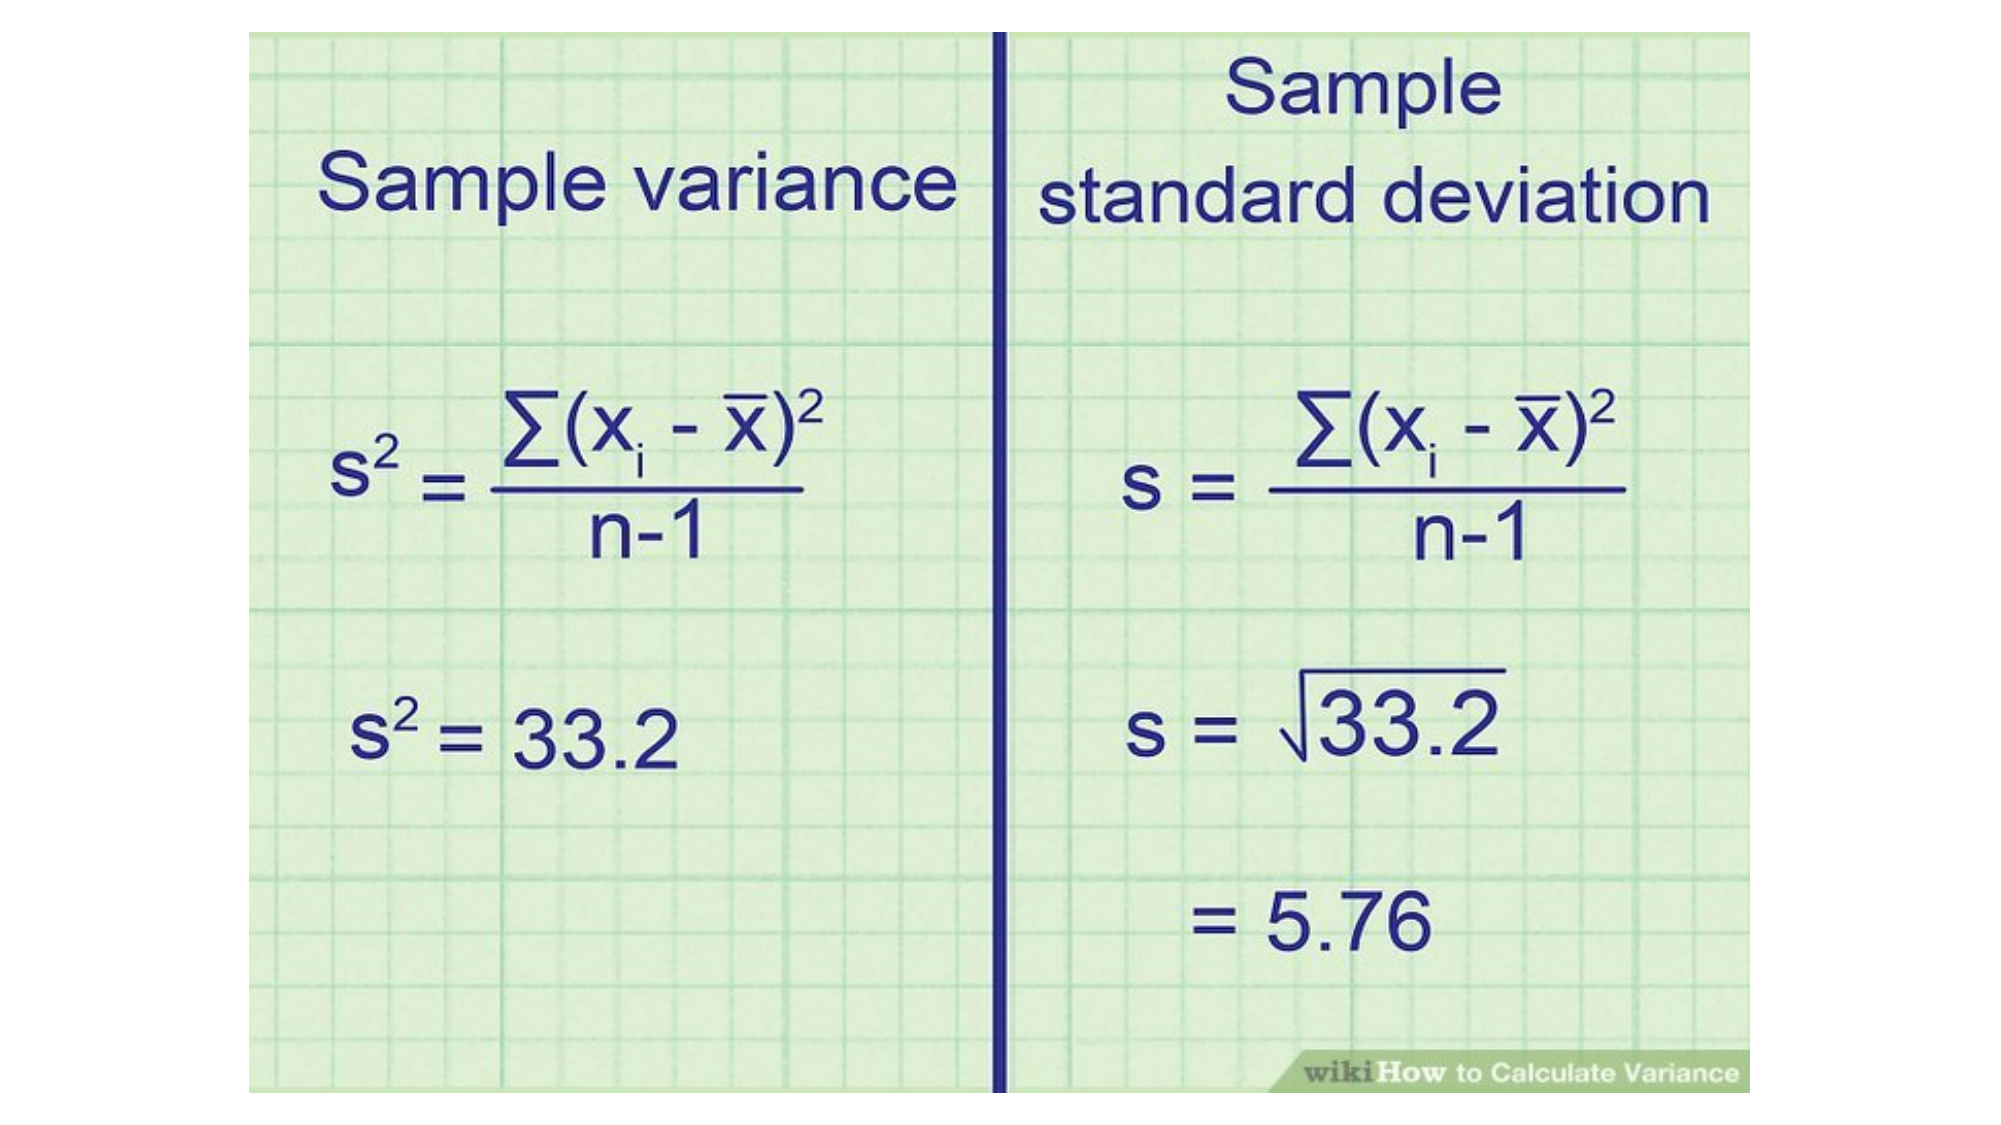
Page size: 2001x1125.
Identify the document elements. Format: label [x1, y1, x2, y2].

picture [249, 32, 1750, 1093]
